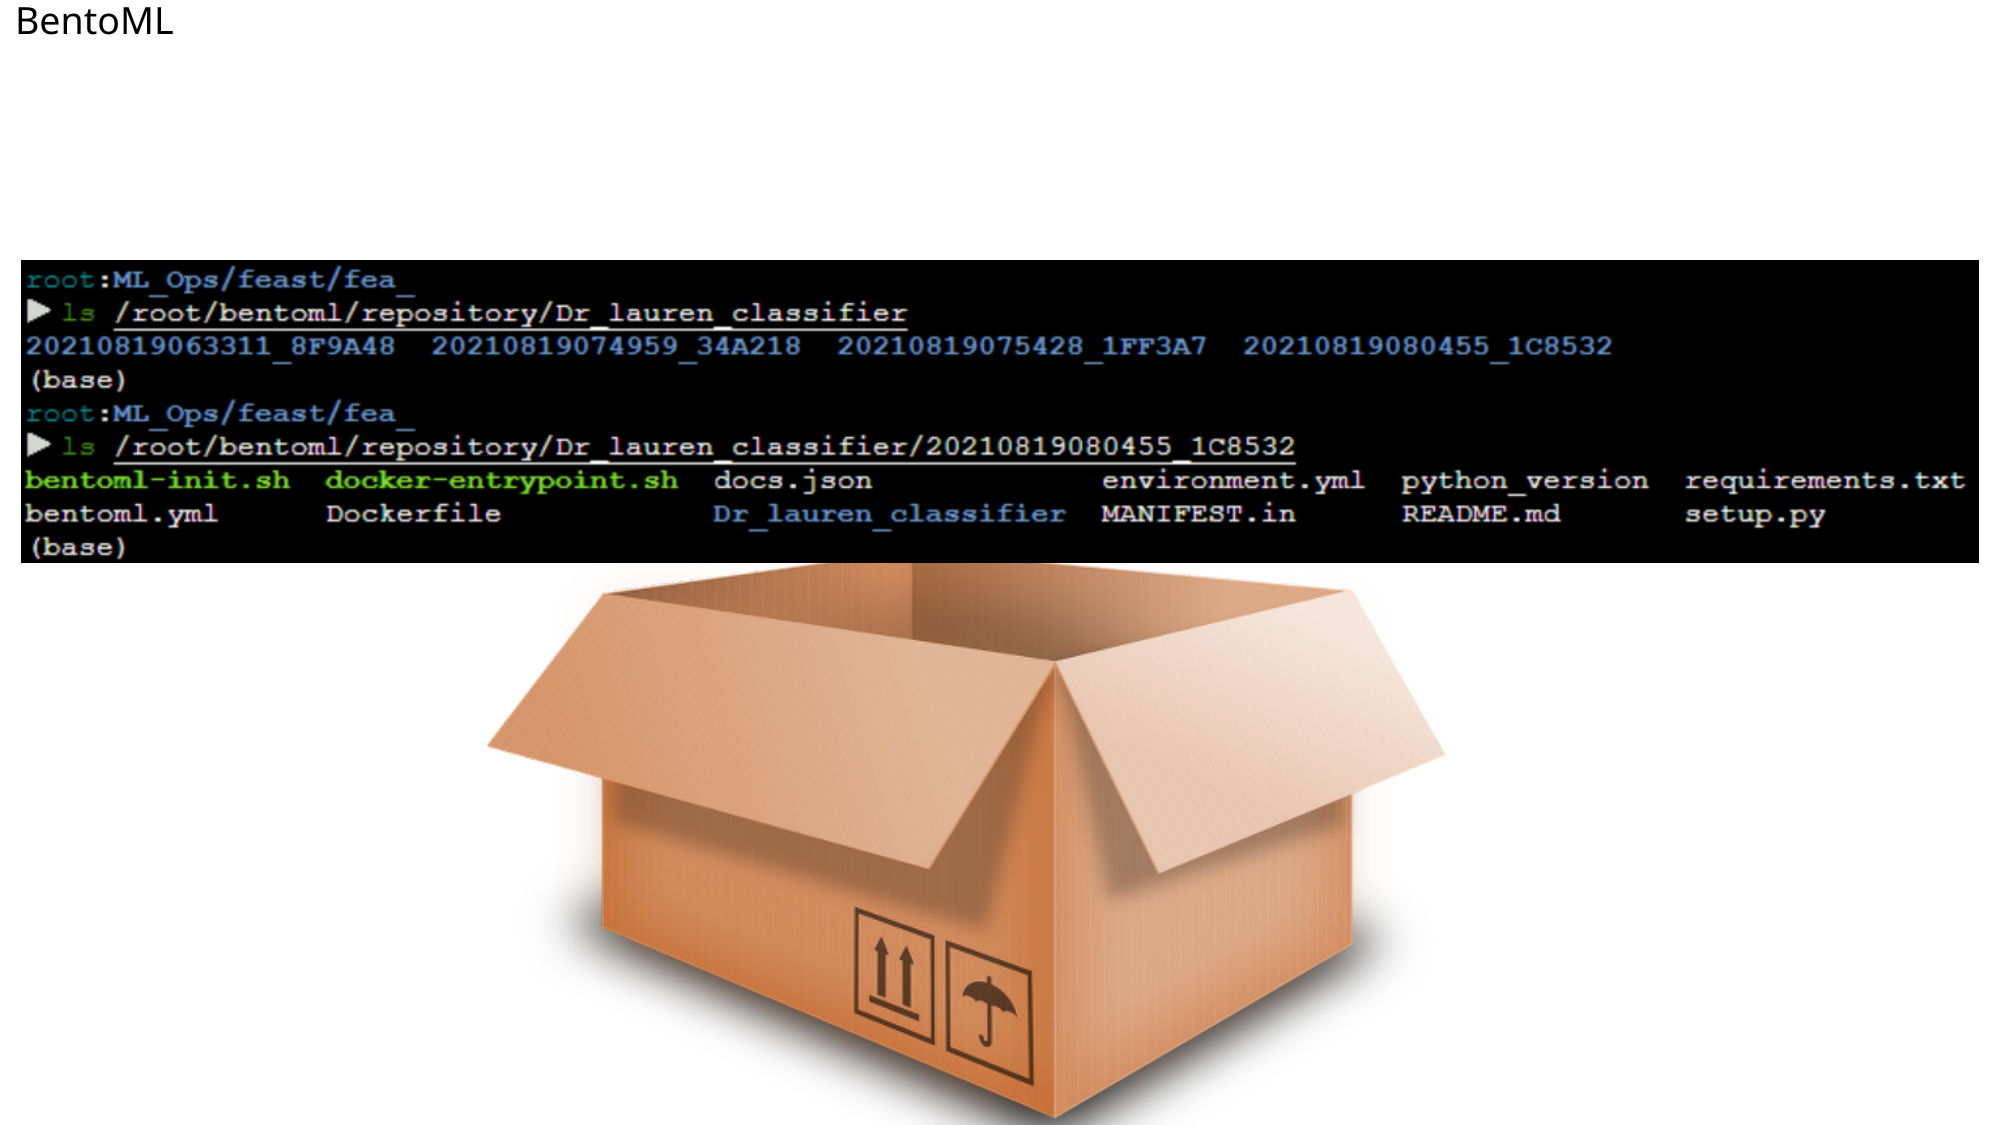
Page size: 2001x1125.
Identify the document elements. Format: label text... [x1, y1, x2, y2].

title BentoML [0, 0, 488, 45]
picture [21, 260, 1979, 1125]
